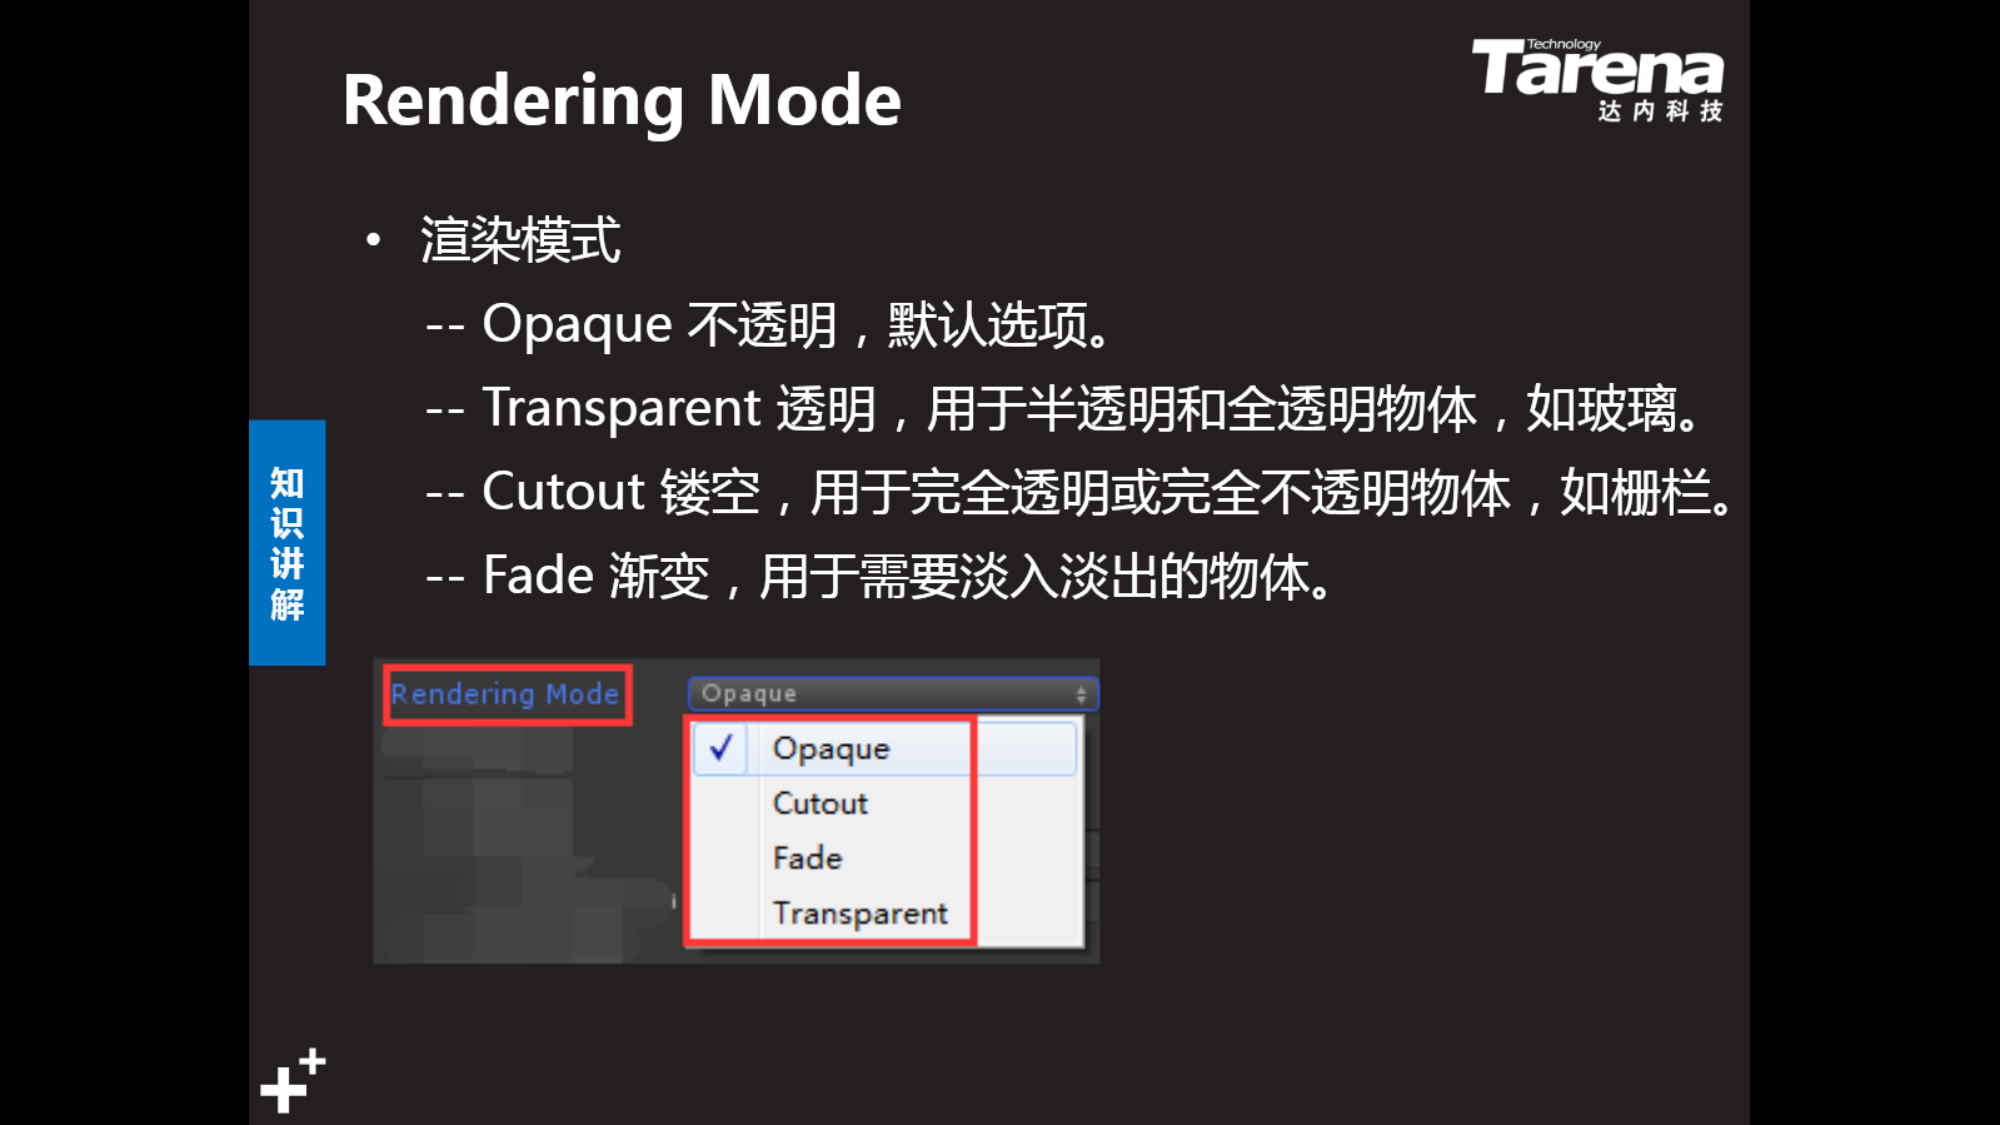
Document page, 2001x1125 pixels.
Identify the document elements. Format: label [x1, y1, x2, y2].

picture [249, 0, 1750, 1125]
